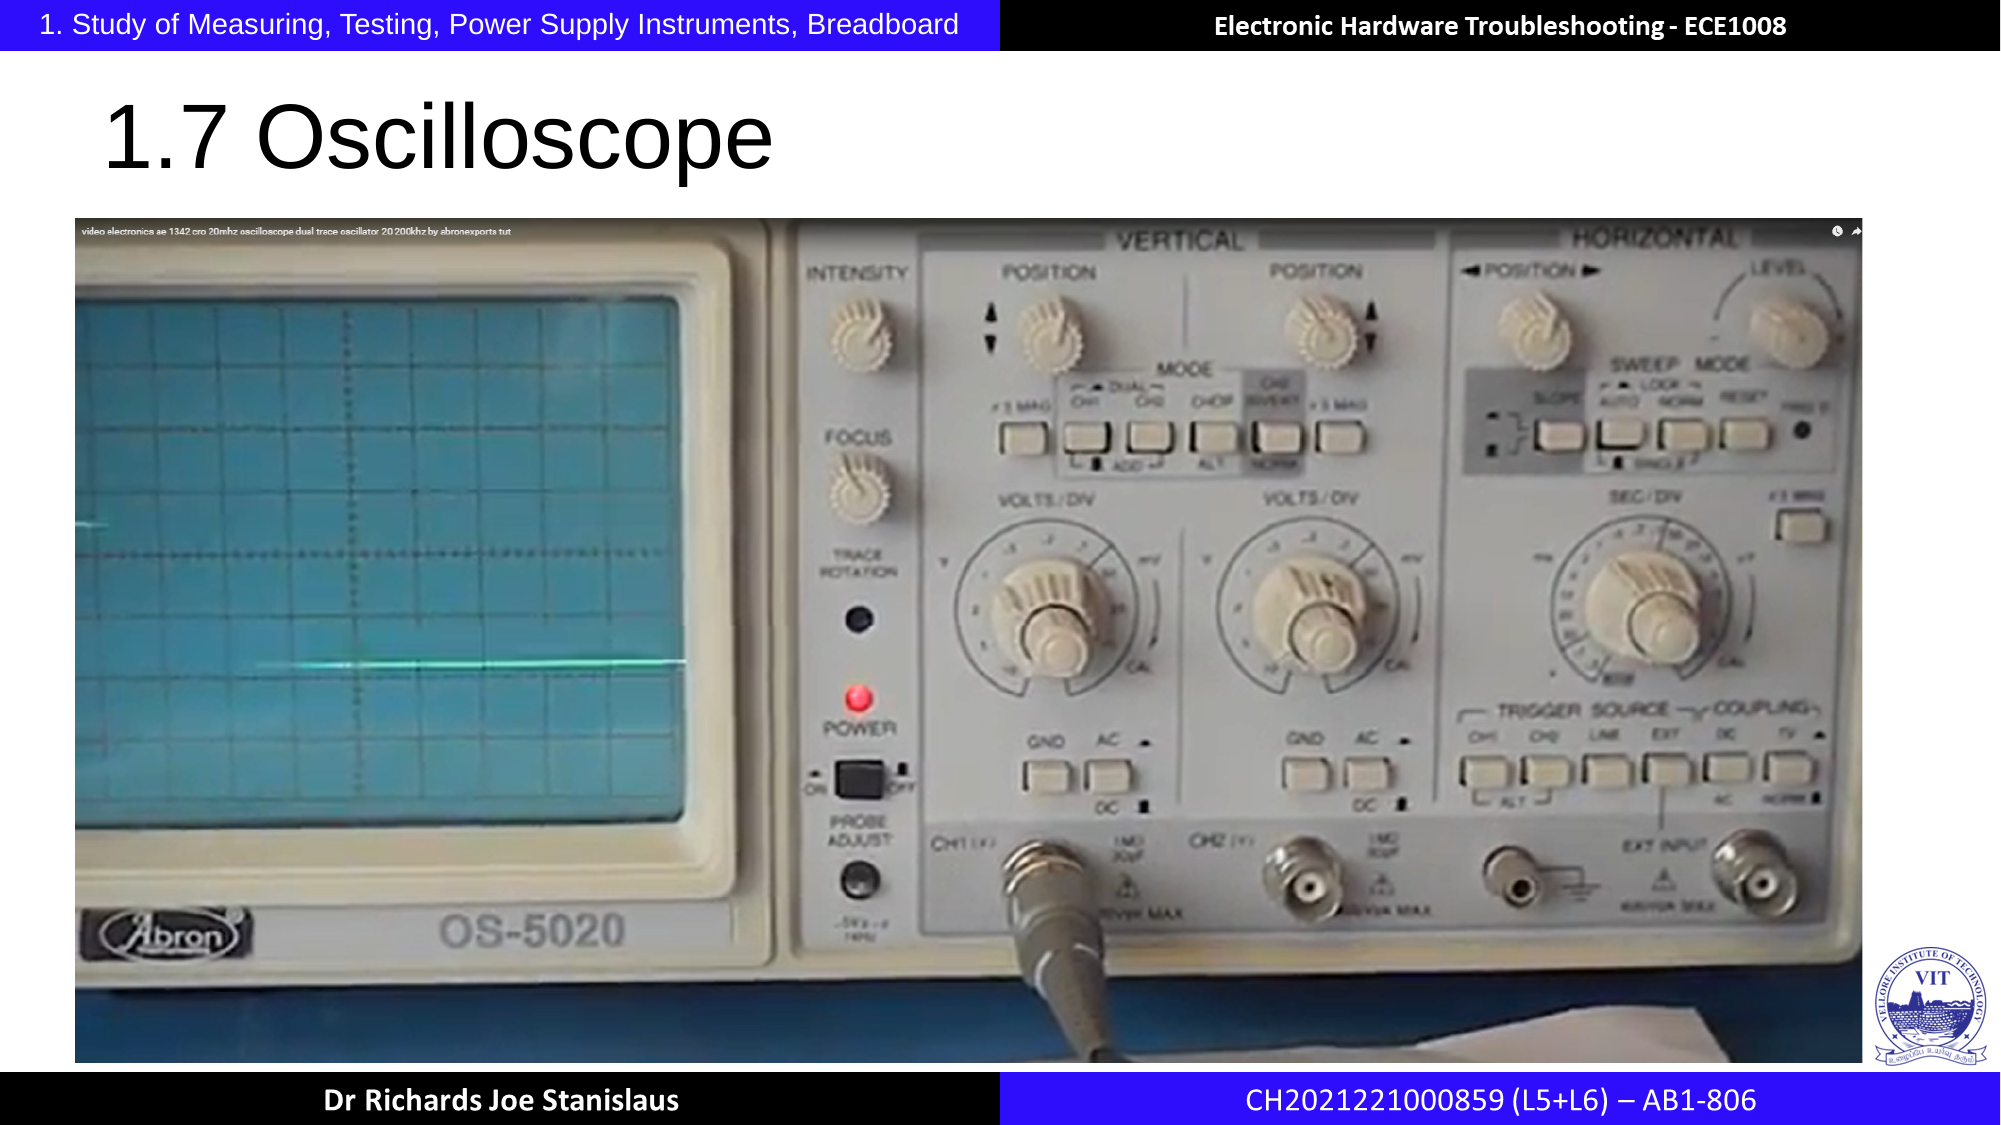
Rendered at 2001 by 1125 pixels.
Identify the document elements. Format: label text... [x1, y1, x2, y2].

title 1.7 Oscilloscope [87, 43, 1928, 235]
picture [0, 0, 2001, 1125]
footer 1. Study of Measuring, Testing, Power Supply Instruments, Breadboard [0, 0, 1000, 53]
